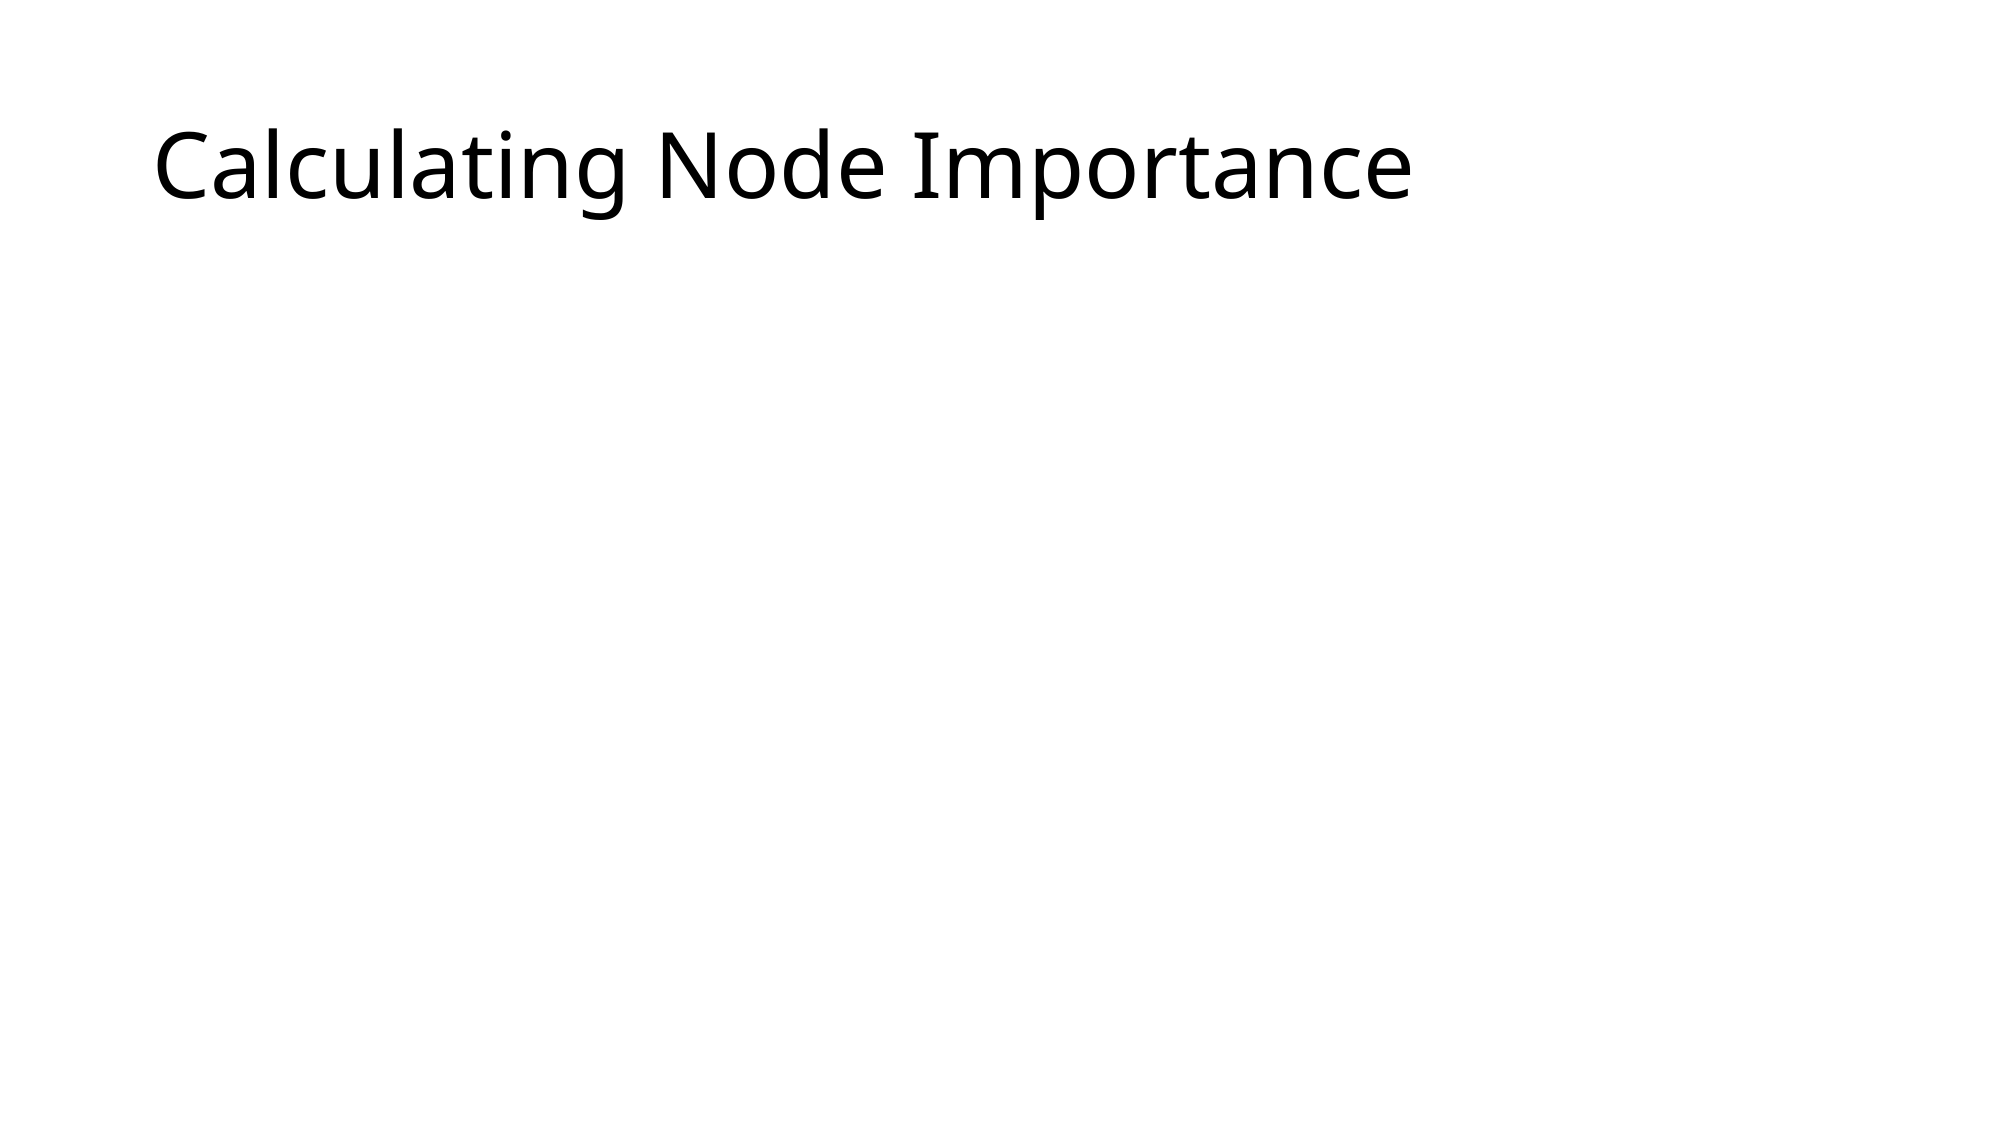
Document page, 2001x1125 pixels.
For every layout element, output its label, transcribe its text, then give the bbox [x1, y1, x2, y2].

title Calculating Node Importance [137, 59, 1863, 278]
